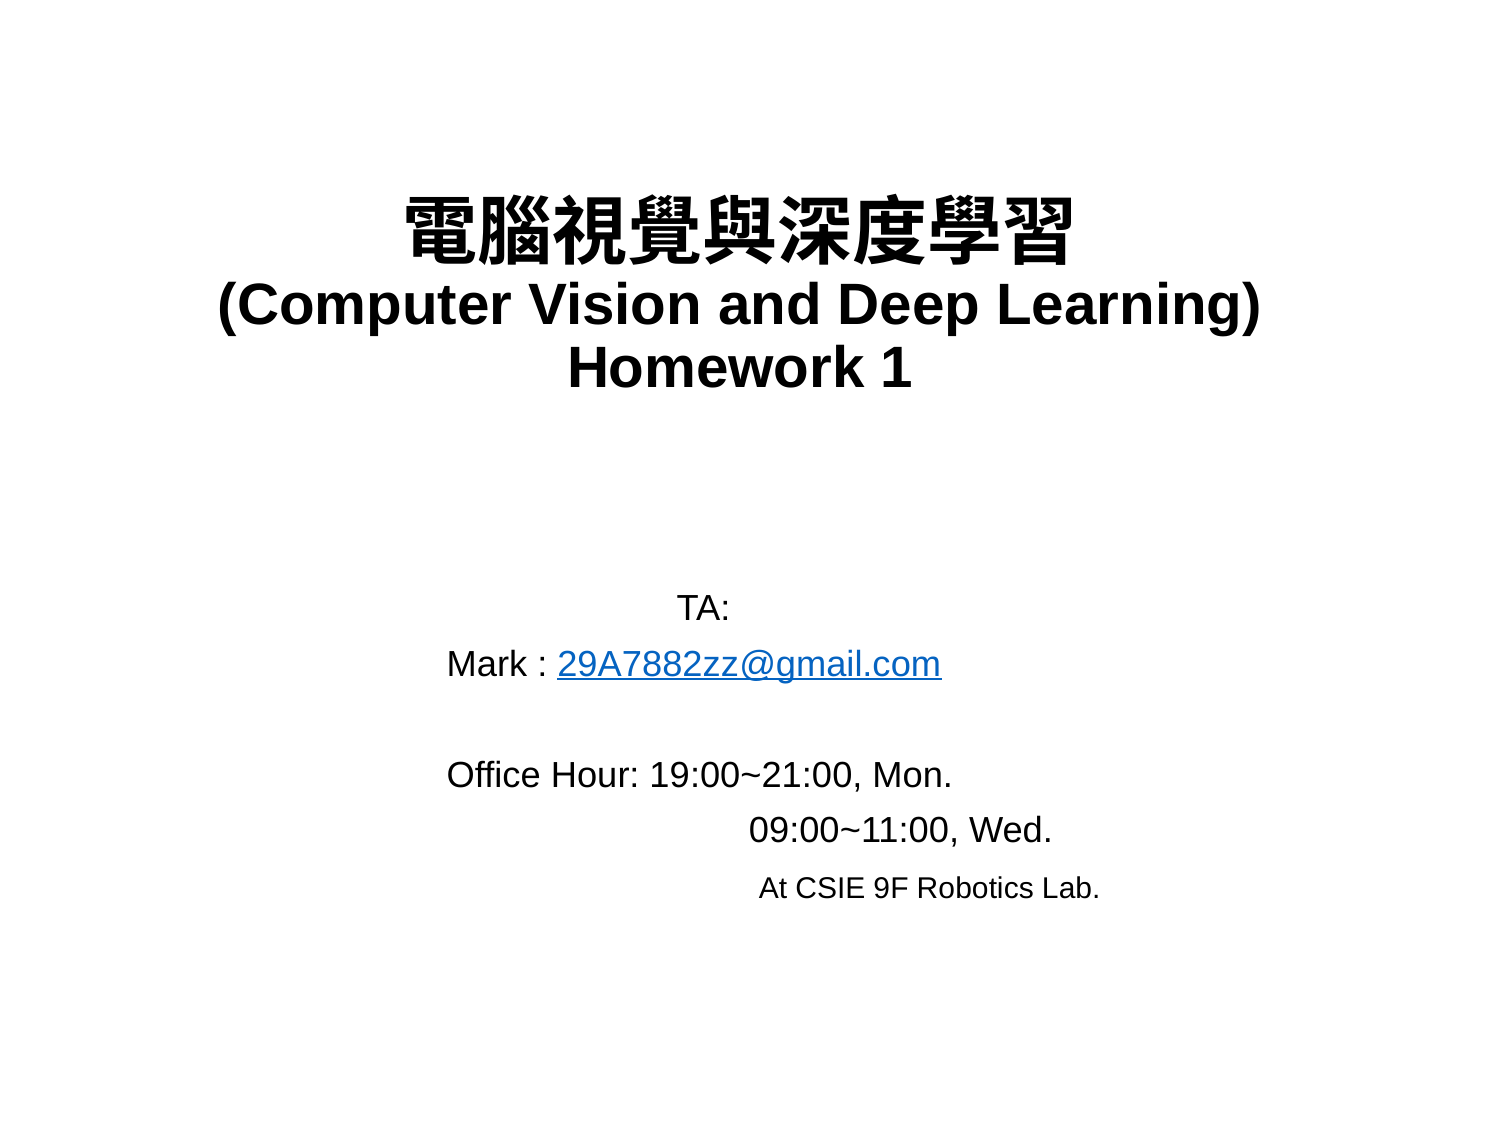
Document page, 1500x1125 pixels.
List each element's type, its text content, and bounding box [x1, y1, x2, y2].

title 電腦視覺與深度學習 (Computer Vision and Deep Learning) Homework 1 [177, 280, 1303, 407]
text_box TA: Mark : 29A7882zz@gmail.com Office Hour: 19:00~21:00, Mon. 09:00~11:00, Wed. At CSIE 9F Robotics Lab. [177, 577, 1303, 920]
